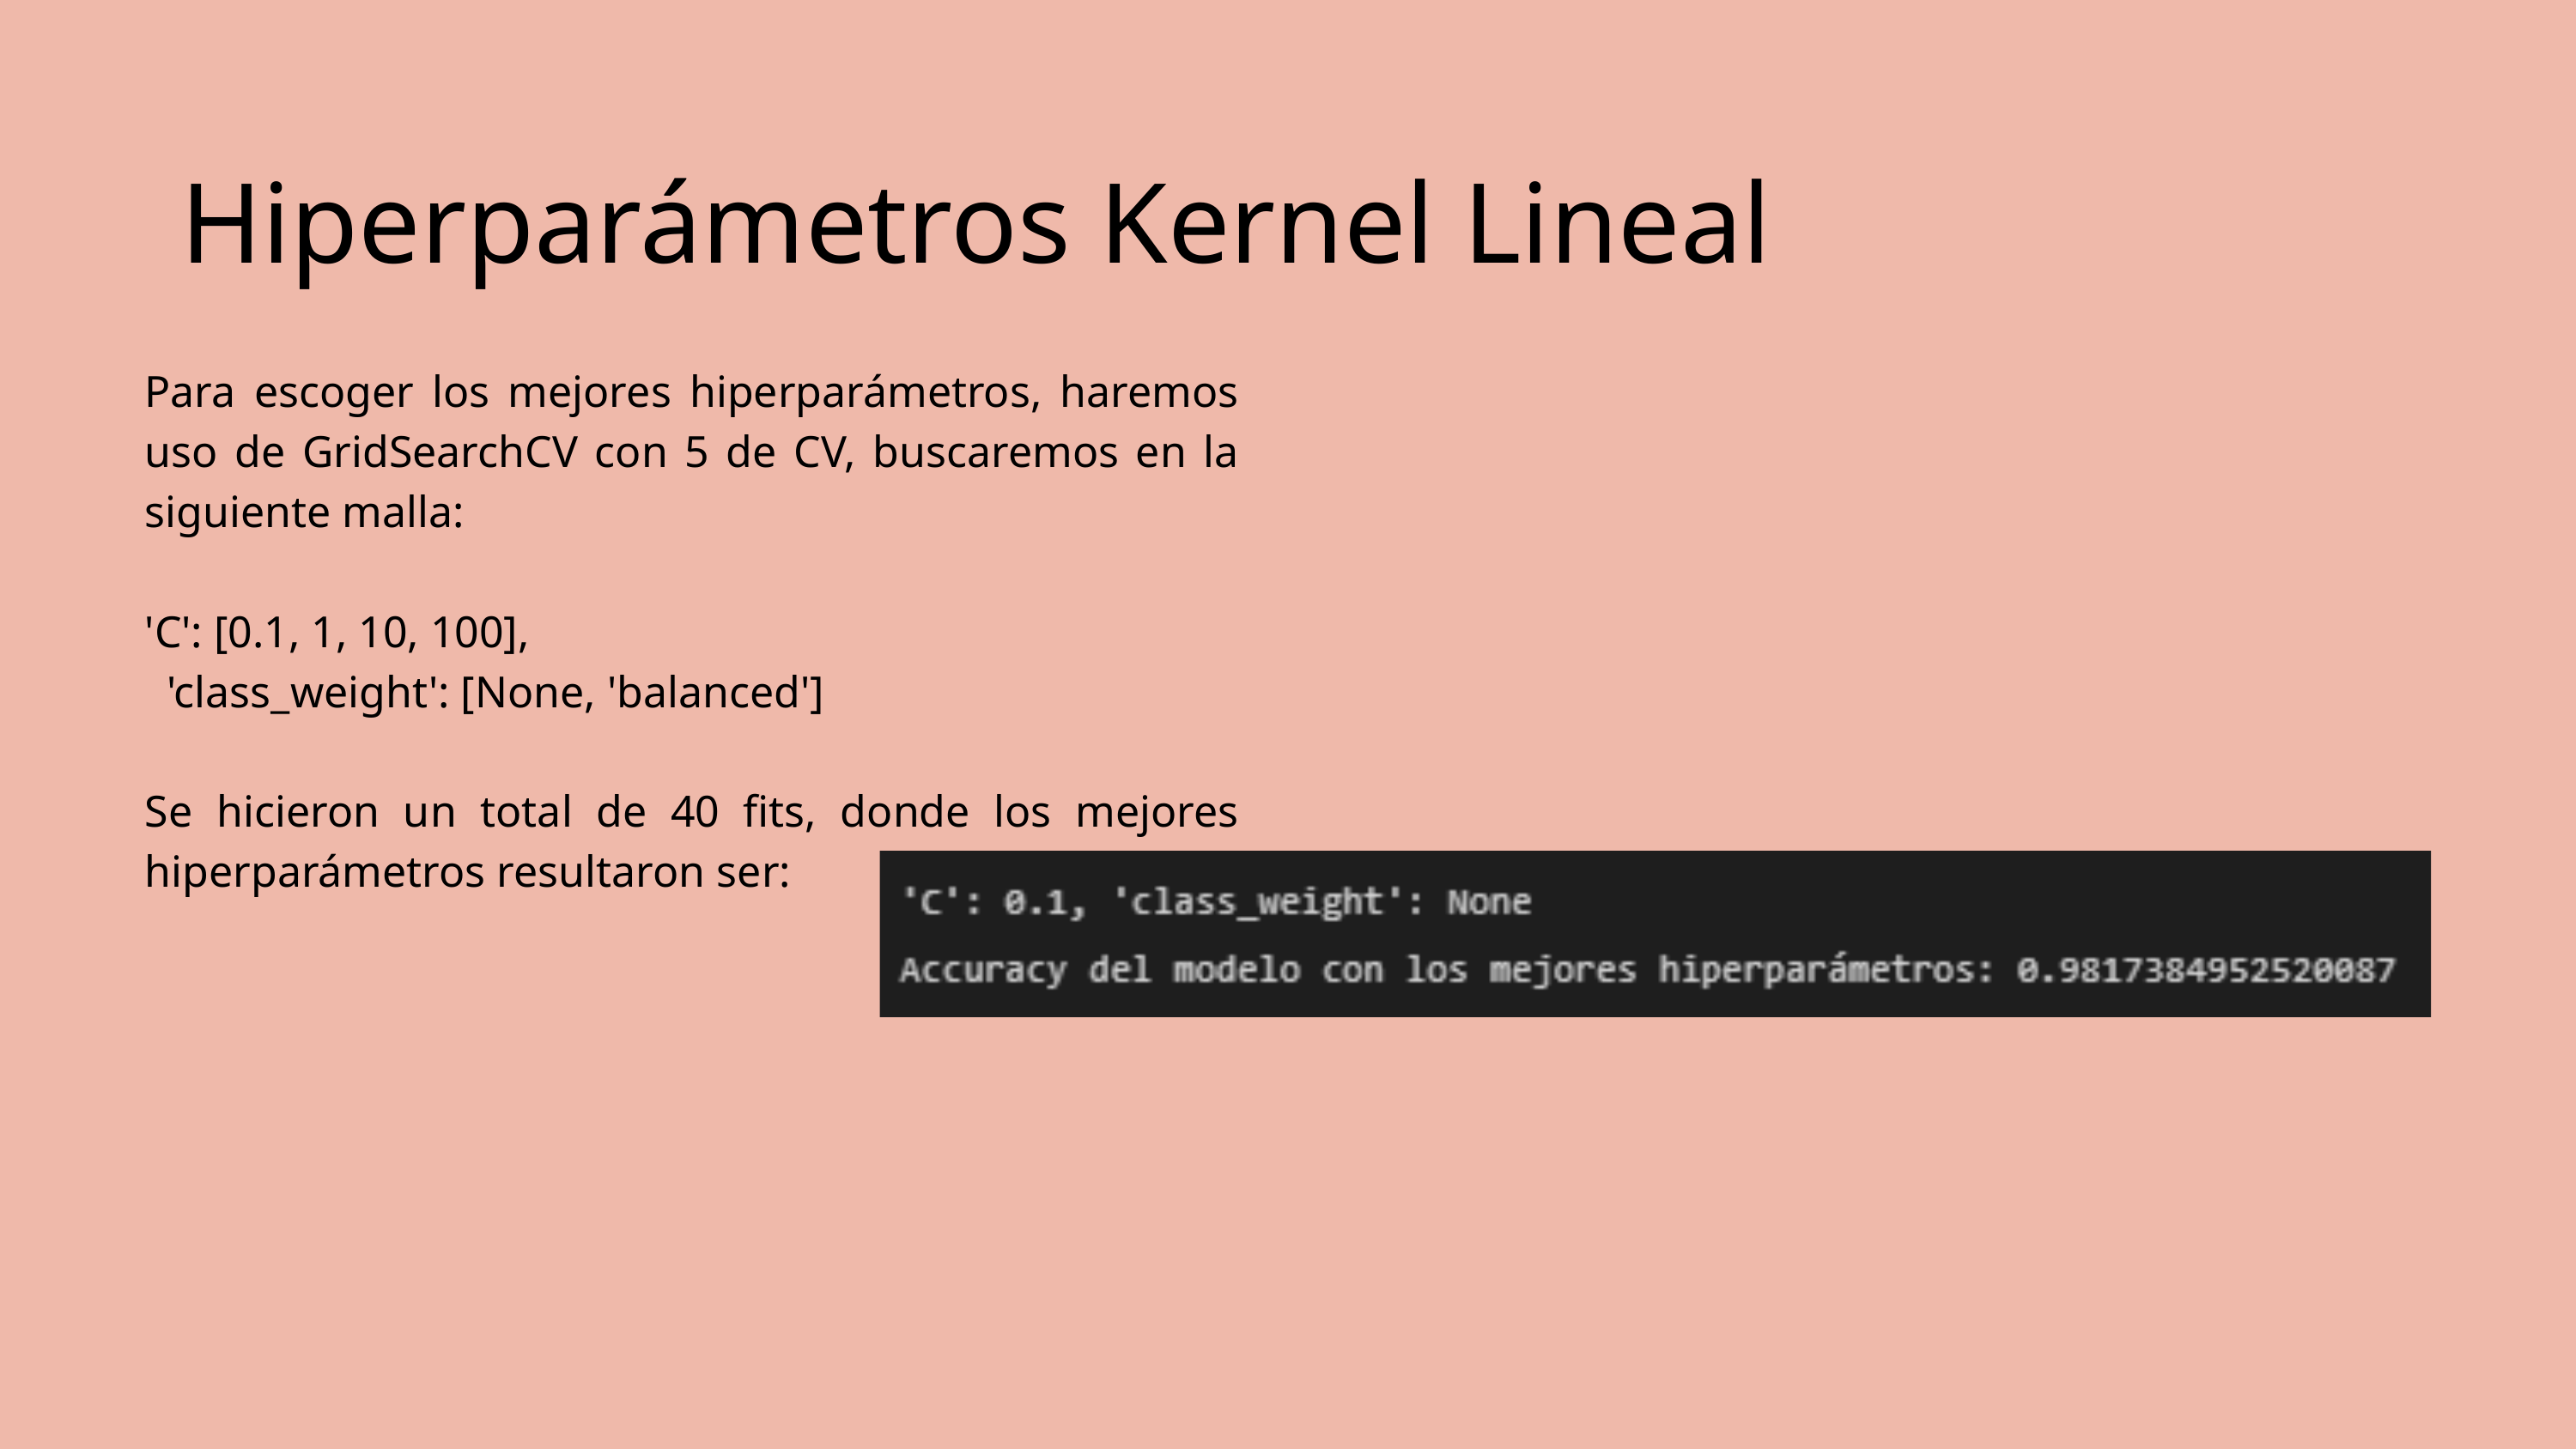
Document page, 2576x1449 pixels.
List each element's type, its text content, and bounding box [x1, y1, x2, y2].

text_box Para escoger los mejores hiperparámetros, haremos uso de GridSearchCV con 5 de CV, buscaremos en la siguiente malla: 'C': [0.1, 1, 10, 100], 'class_weight': [None, 'balanced'] Se hicieron un total de 40 fits, donde los mejores hiperparámetros resultaron ser: [144, 355, 1240, 1016]
text_box Hiperparámetros Kernel Lineal [144, 130, 1807, 285]
text_box [879, 851, 2432, 1017]
